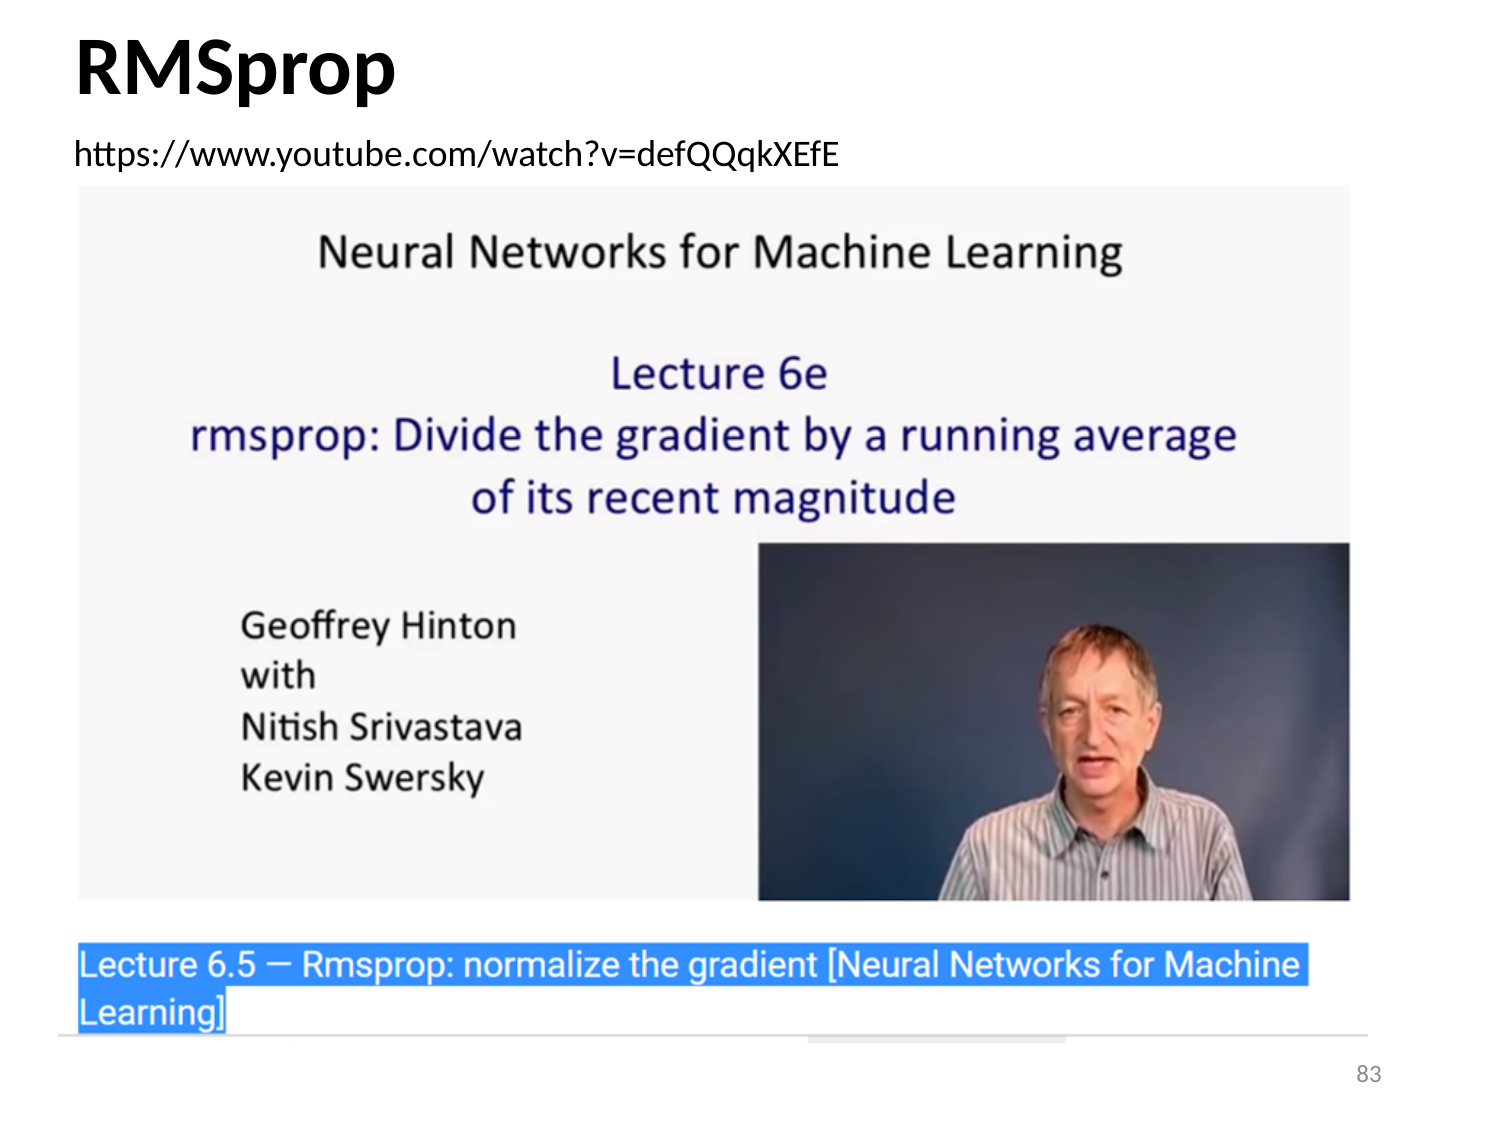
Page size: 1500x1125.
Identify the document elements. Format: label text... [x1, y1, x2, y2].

text_box RMSprop [60, 4, 413, 119]
picture [58, 182, 1368, 1043]
slide_number 83 [1059, 1042, 1397, 1103]
text_box https://www.youtube.com/watch?v=defQQqkXEfE [58, 121, 970, 182]
